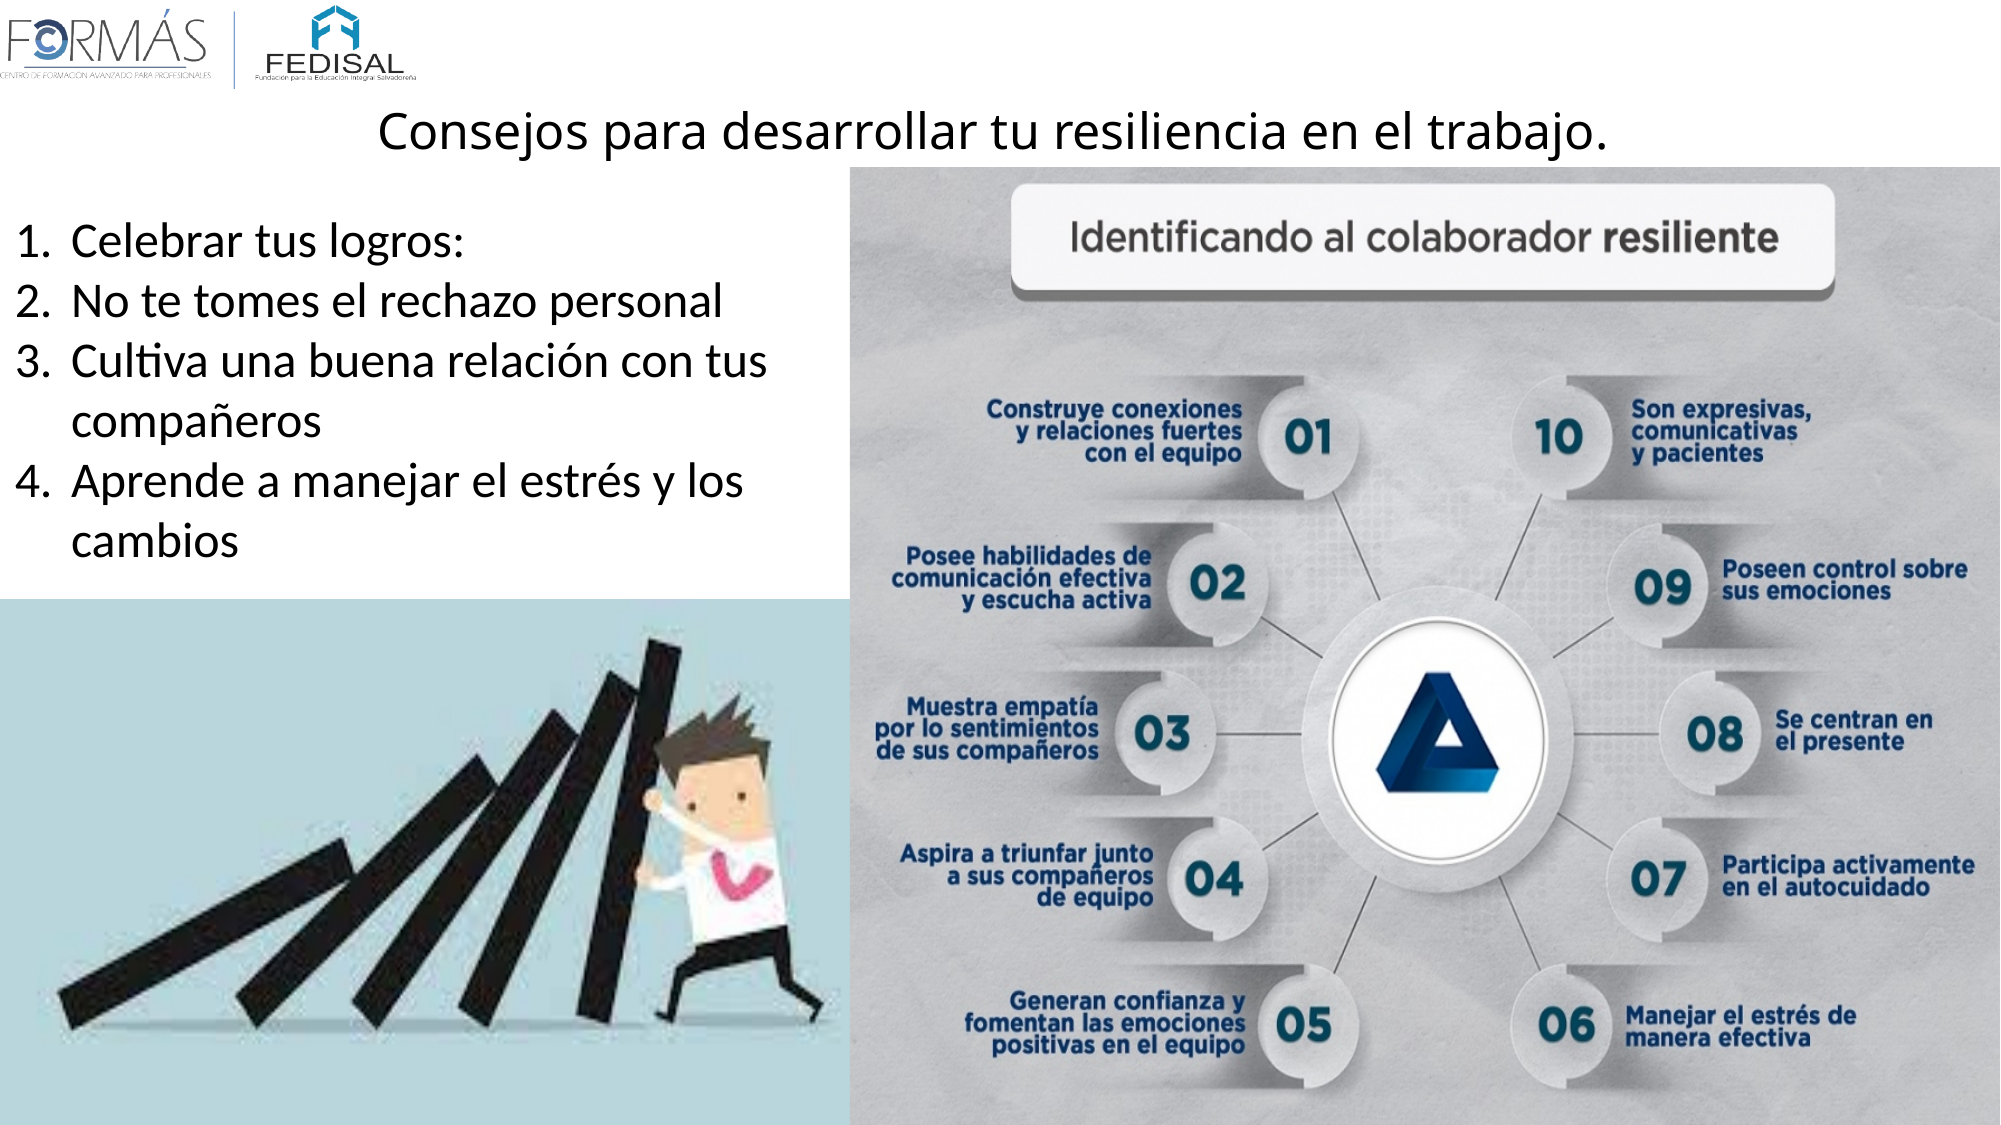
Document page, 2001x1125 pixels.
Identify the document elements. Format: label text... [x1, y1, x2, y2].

picture [0, 167, 2000, 1125]
picture [0, 5, 416, 89]
text_box Consejos para desarrollar tu resiliencia en el trabajo. [362, 88, 1725, 168]
text_box Celebrar tus logros: No te tomes el rechazo personal Cultiva una buena relación con tus compañeros Aprende a manejar el estrés y los cambios [0, 199, 849, 575]
